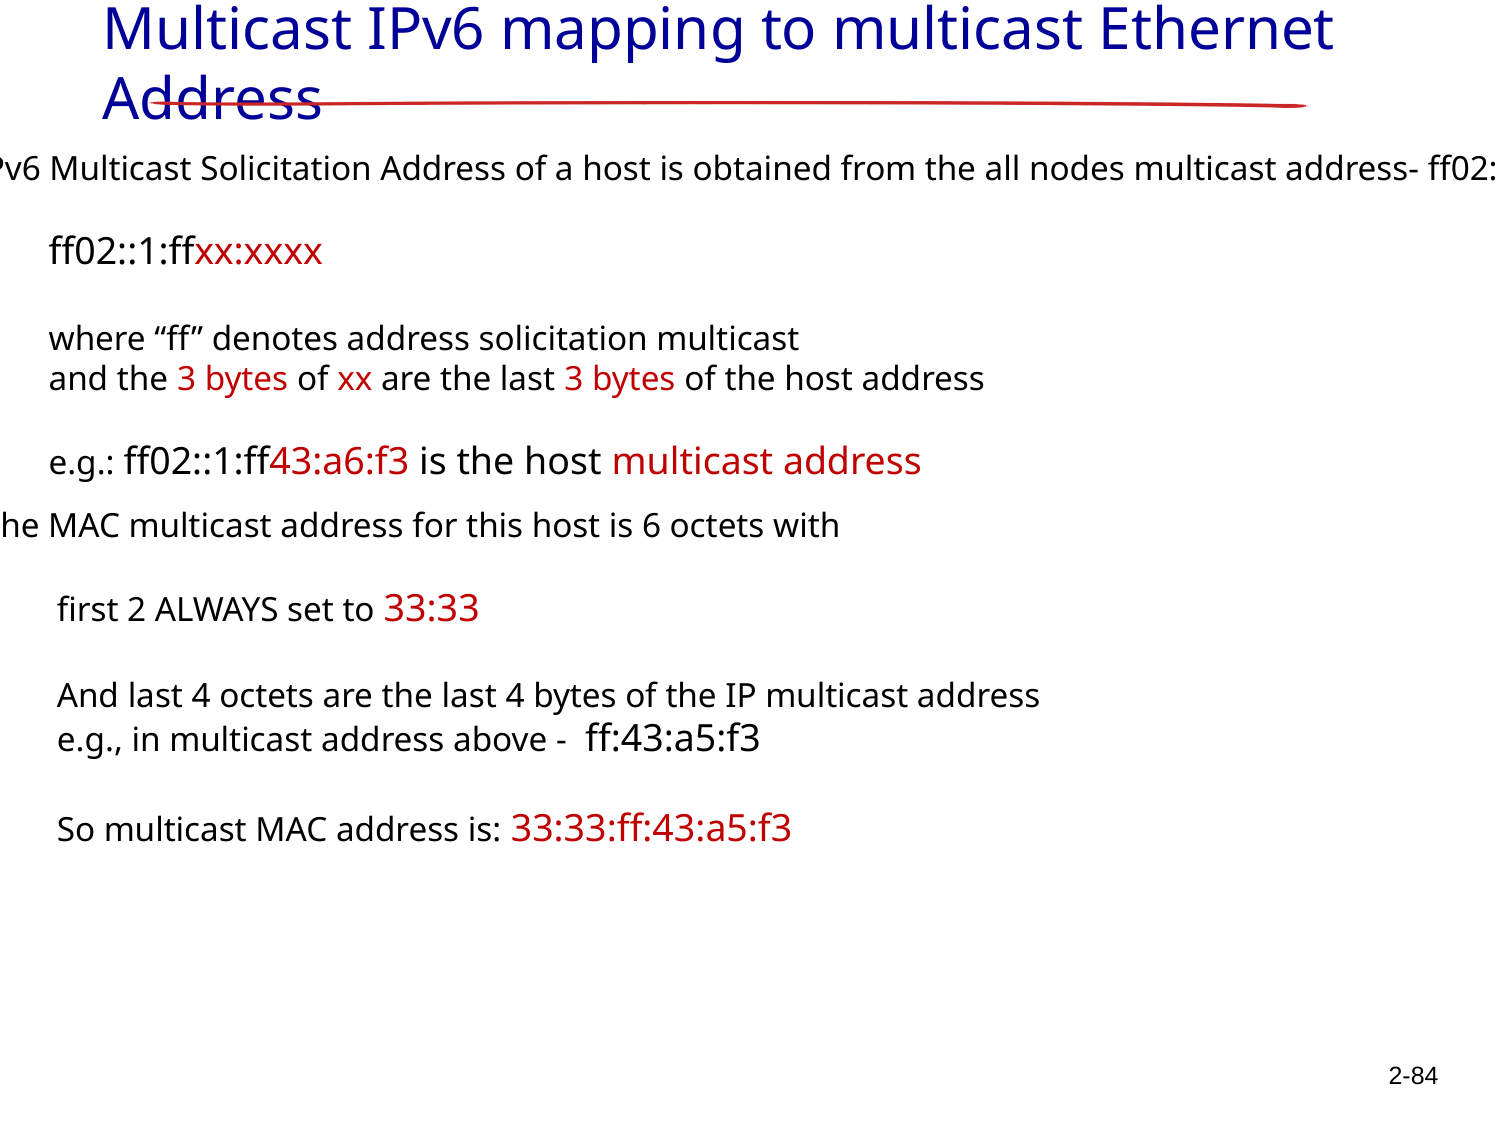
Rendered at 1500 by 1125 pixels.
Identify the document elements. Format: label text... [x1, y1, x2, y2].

text_box IPv6 Multicast Solicitation Address of a host is obtained from the all nodes multicast address- ff02::1 ff02::1:ffxx:xxxx where “ff” denotes address solicitation multicast and the 3 bytes of xx are the last 3 bytes of the host address e.g.: ff02::1:ff43:a6:f3 is the host multicast address [0, 139, 1500, 490]
slide_number 2-84 [1373, 1052, 1500, 1114]
title Multicast IPv6 mapping to multicast Ethernet Address [87, 37, 1463, 86]
picture [144, 99, 1321, 110]
text_box The MAC multicast address for this host is 6 octets with first 2 ALWAYS set to 33:33 And last 4 octets are the last 4 bytes of the IP multicast address e.g., in multicast address above - ff:43:a5:f3 So multicast MAC address is: 33:33:ff:43:a5:f3 [0, 496, 1057, 857]
